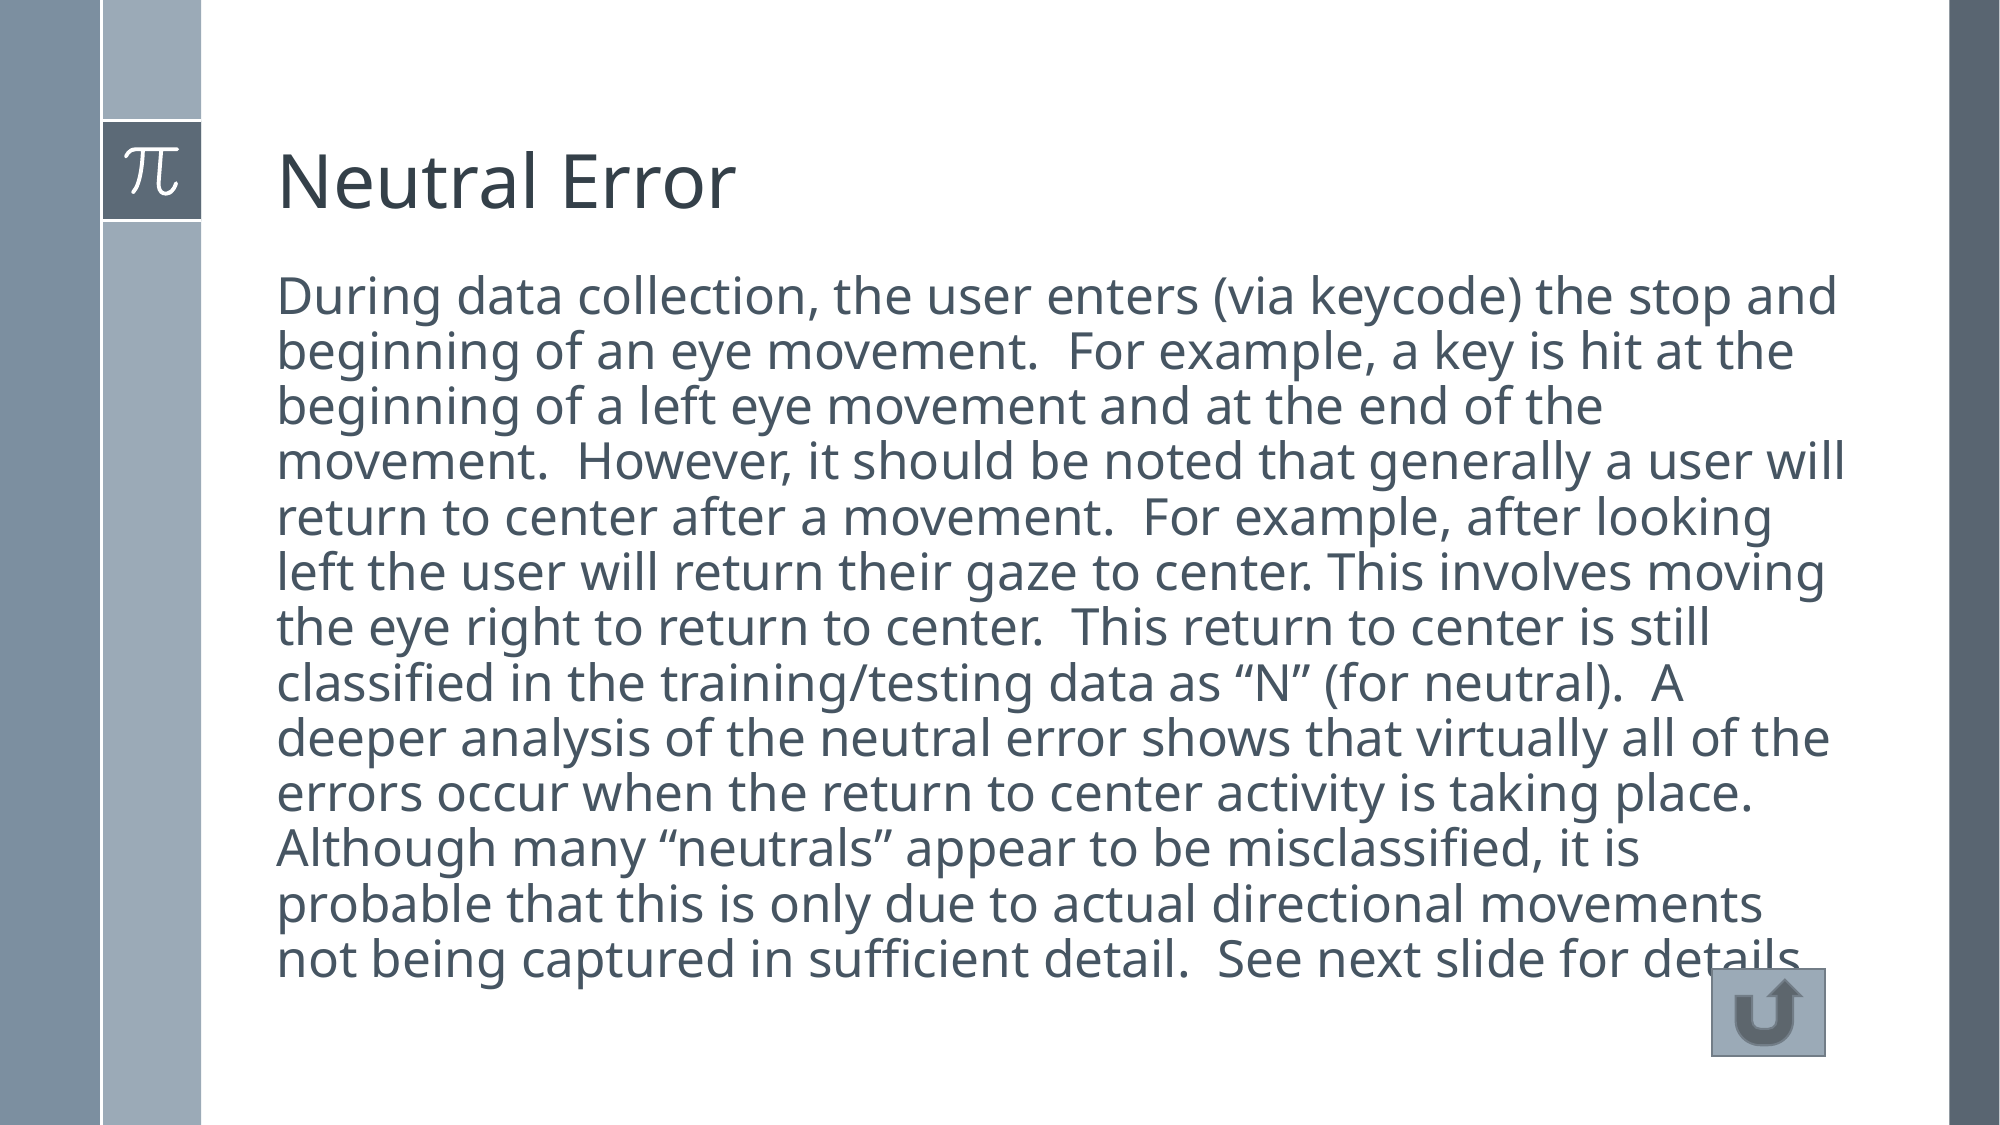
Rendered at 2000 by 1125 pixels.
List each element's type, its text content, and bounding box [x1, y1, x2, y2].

list During data collection, the user enters (via keycode) the stop and beginning of an eye movement. For example, a key is hit at the beginning of a left eye movement and at the end of the movement. However, it should be noted that generally a user will return to center after a movement. For example, after looking left the user will return their gaze to center. This involves moving the eye right to return to center. This return to center is still classified in the training/testing data as “N” (for neutral). A deeper analysis of the neutral error shows that virtually all of the errors occur when the return to center activity is taking place. Although many “neutrals” appear to be misclassified, it is probable that this is only due to actual directional movements not being captured in sufficient detail. See next slide for details. [261, 262, 1867, 1013]
text_box [1711, 968, 1826, 1057]
title Neutral Error [261, 29, 1867, 233]
